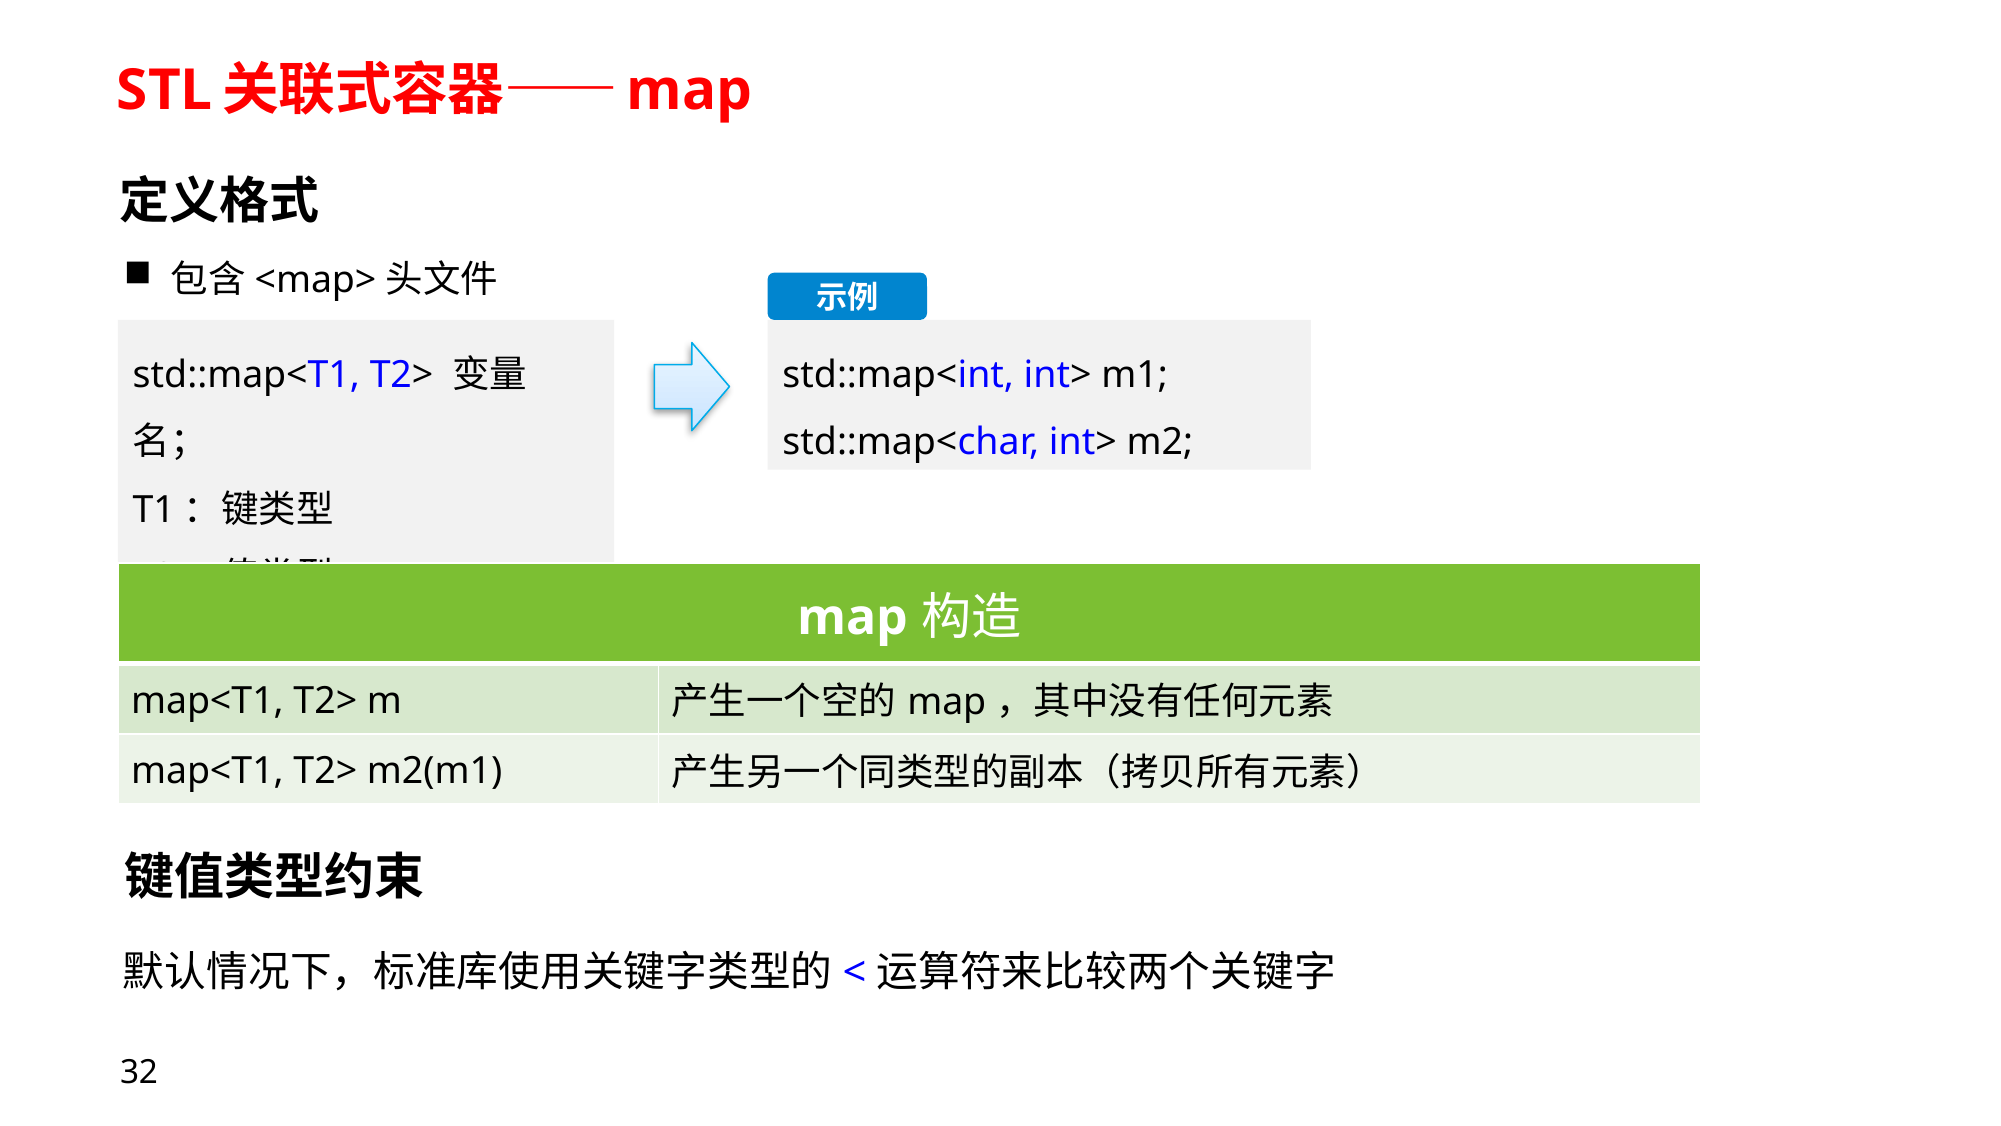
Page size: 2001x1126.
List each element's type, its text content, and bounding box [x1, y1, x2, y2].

table_header map构造 [119, 564, 1700, 661]
text_box 定义格式 [104, 160, 335, 236]
table_cell map<T1, T2> m2(m1) [119, 735, 658, 803]
text_box 包含<map>头文件 [109, 248, 513, 308]
table_cell 产生一个空的map，其中没有任何元素 [659, 666, 1700, 733]
text_box 示例 [767, 272, 928, 320]
text_box std::map<T1, T2> 变量名； T1：键类型 T2：值类型 [117, 319, 615, 562]
text_box 默认情况下，标准库使用关键字类型的<运算符来比较两个关键字 [108, 912, 1701, 1003]
table_cell 产生另一个同类型的副本（拷贝所有元素） [659, 735, 1700, 803]
text_box std::map<int, int> m1; std::map<char, int> m2; [767, 319, 1311, 470]
table_cell map<T1, T2> m [119, 666, 658, 733]
slide_number 32 [100, 1042, 567, 1103]
title STL关联式容器——map [96, 42, 1916, 132]
text_box [653, 341, 731, 432]
text_box 键值类型约束 [109, 836, 440, 912]
